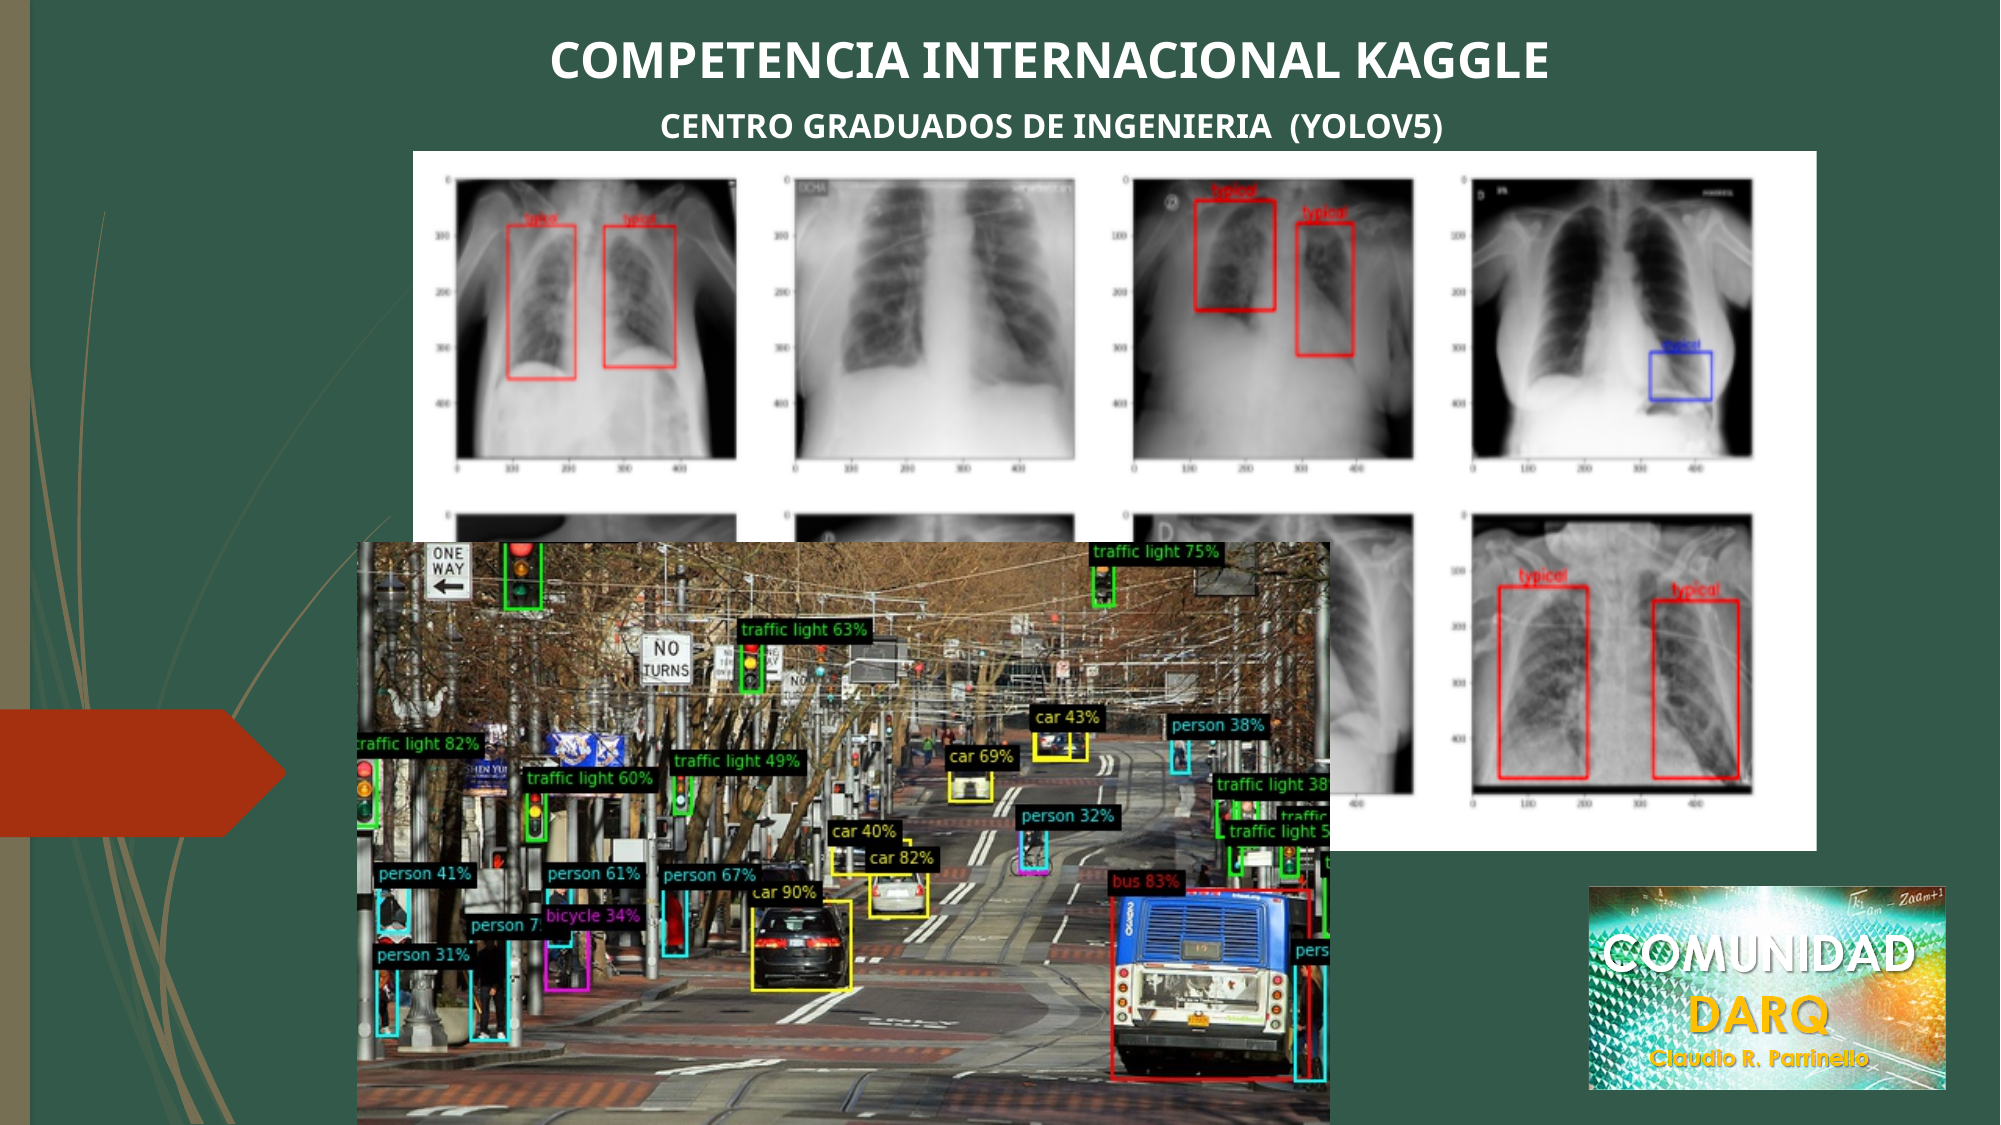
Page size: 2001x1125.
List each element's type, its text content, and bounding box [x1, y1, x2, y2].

text_box COMPETENCIA INTERNACIONAL KAGGLE CENTRO GRADUADOS DE INGENIERIA (YOLOV5) [534, 20, 1566, 150]
picture [1588, 886, 1946, 1090]
picture [357, 151, 1817, 1125]
